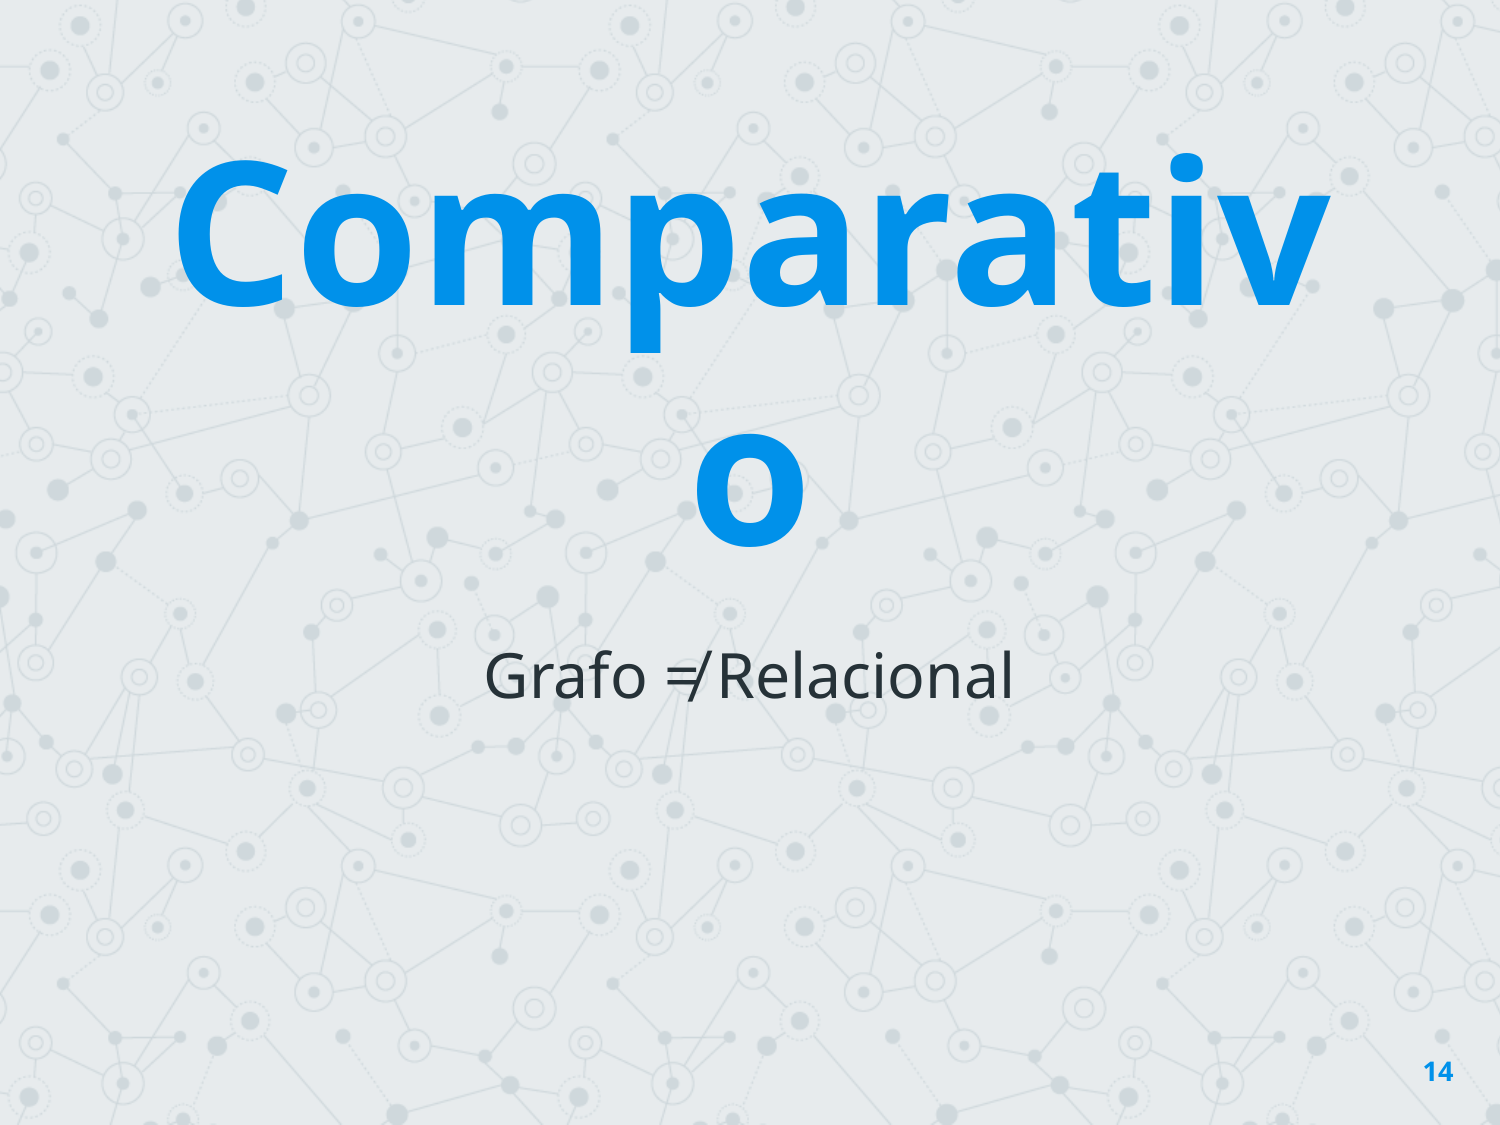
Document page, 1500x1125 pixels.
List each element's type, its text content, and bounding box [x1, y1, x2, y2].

title Comparativo [112, 346, 1388, 600]
slide_number 14 [1378, 1038, 1469, 1125]
subtitle Grafo ≠ Relacional [112, 621, 1388, 938]
